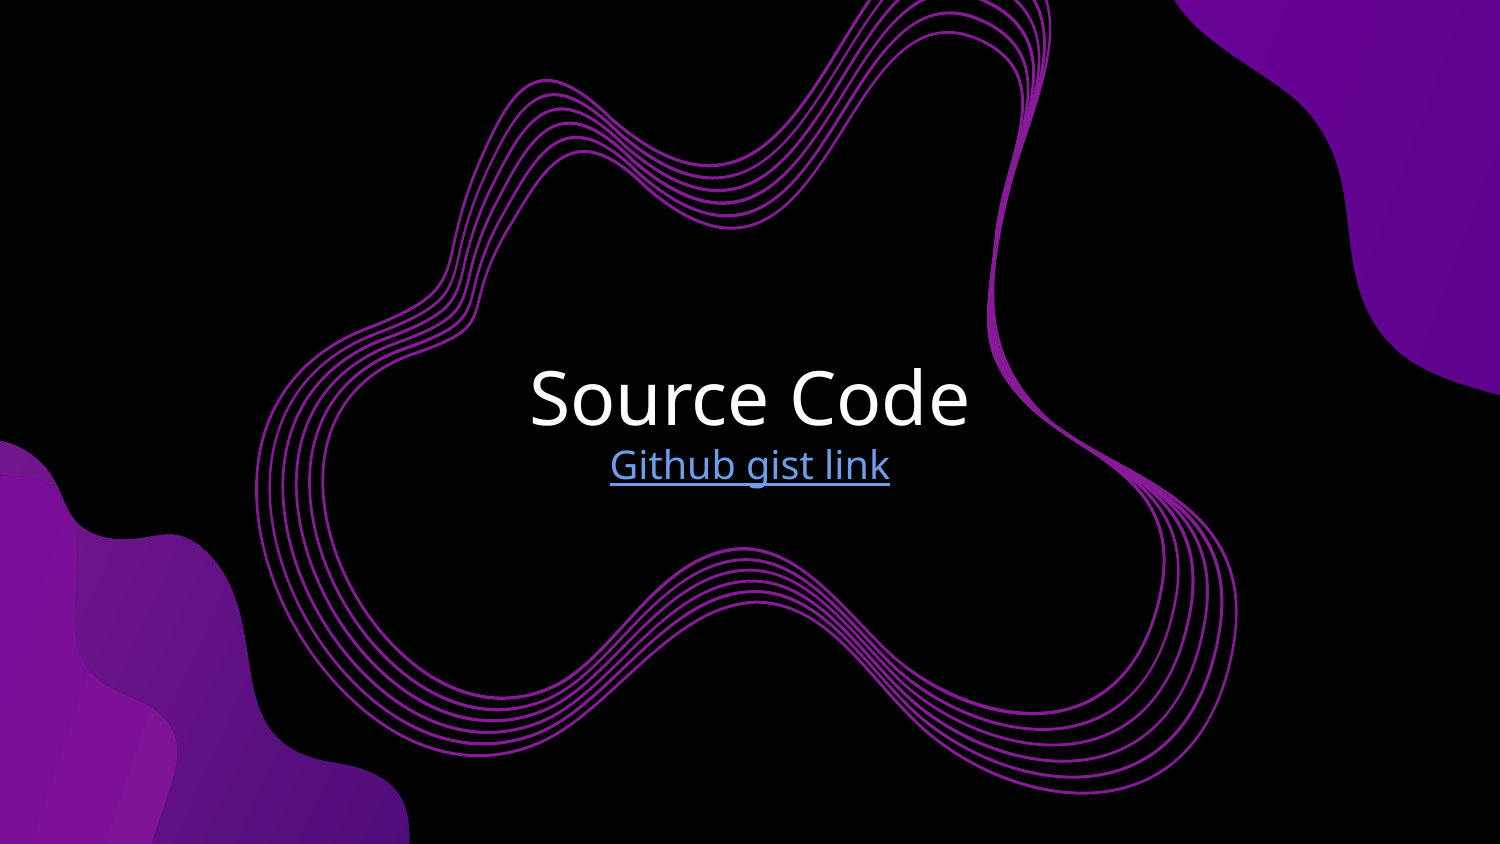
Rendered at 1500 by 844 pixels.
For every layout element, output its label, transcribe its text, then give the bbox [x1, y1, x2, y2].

title Source Code Github gist link [359, 293, 1141, 551]
